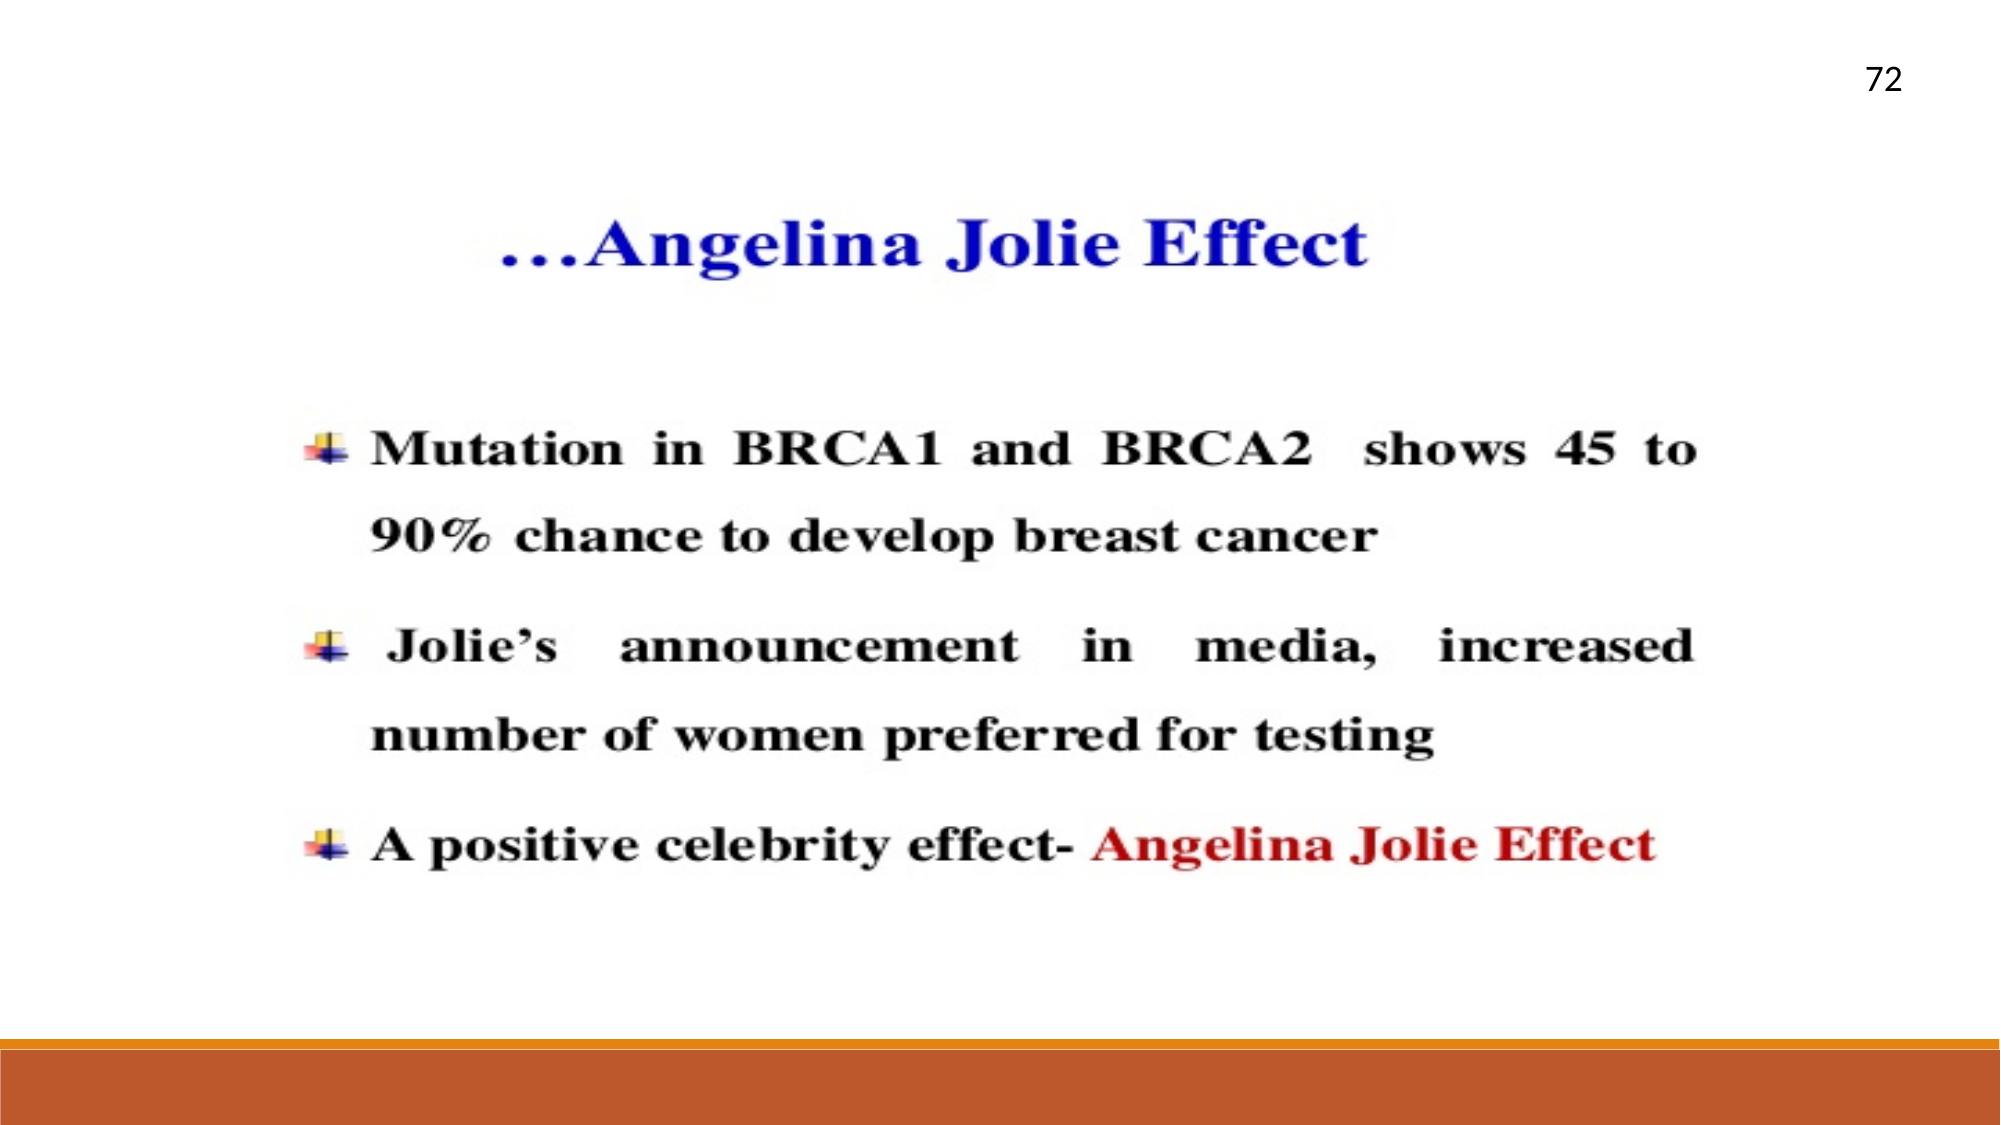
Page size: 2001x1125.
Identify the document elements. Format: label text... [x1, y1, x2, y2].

picture [111, 65, 1877, 950]
text_box 72 [1849, 46, 2000, 107]
